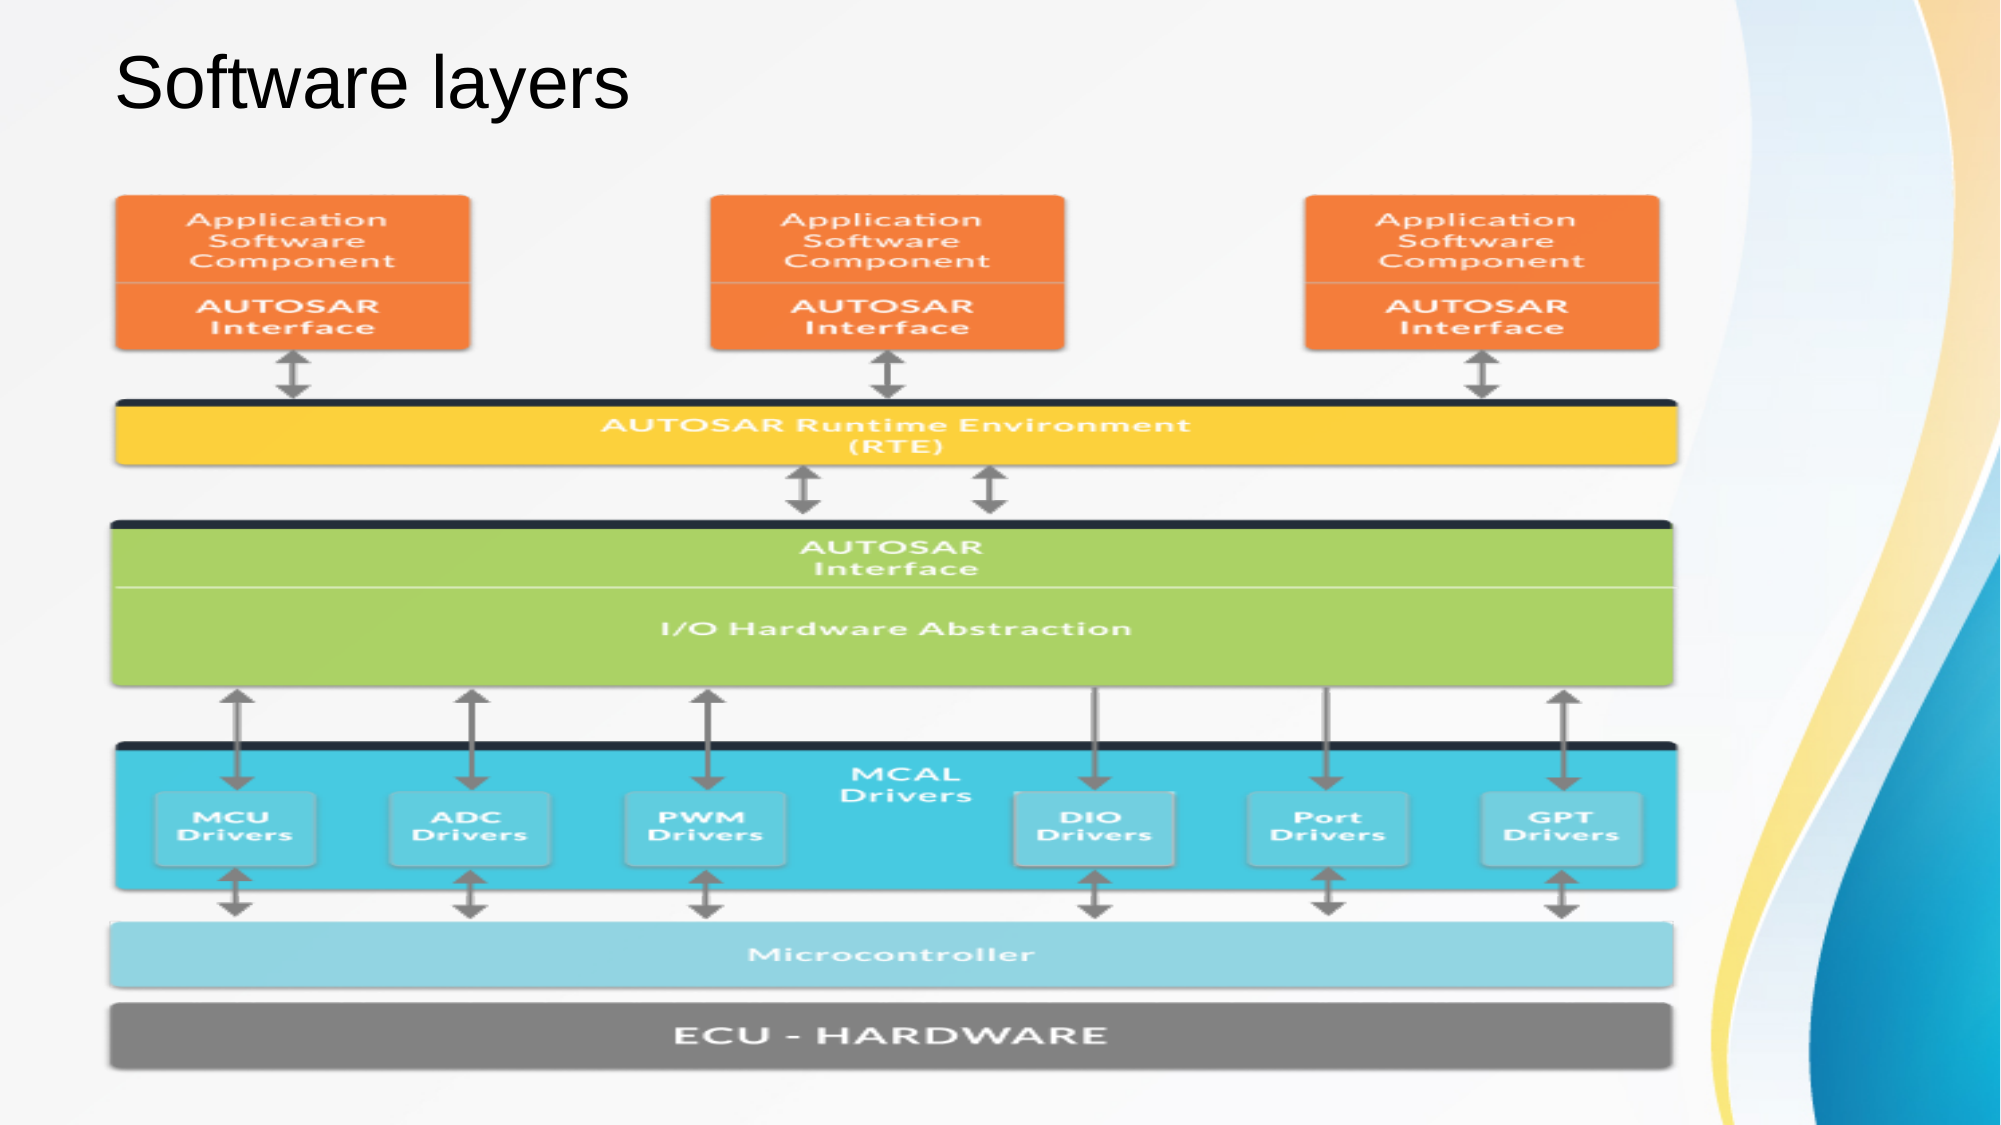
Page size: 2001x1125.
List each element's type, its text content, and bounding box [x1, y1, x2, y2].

title Software layers [99, 30, 1901, 127]
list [100, 192, 1690, 1076]
picture [0, 0, 2001, 1125]
